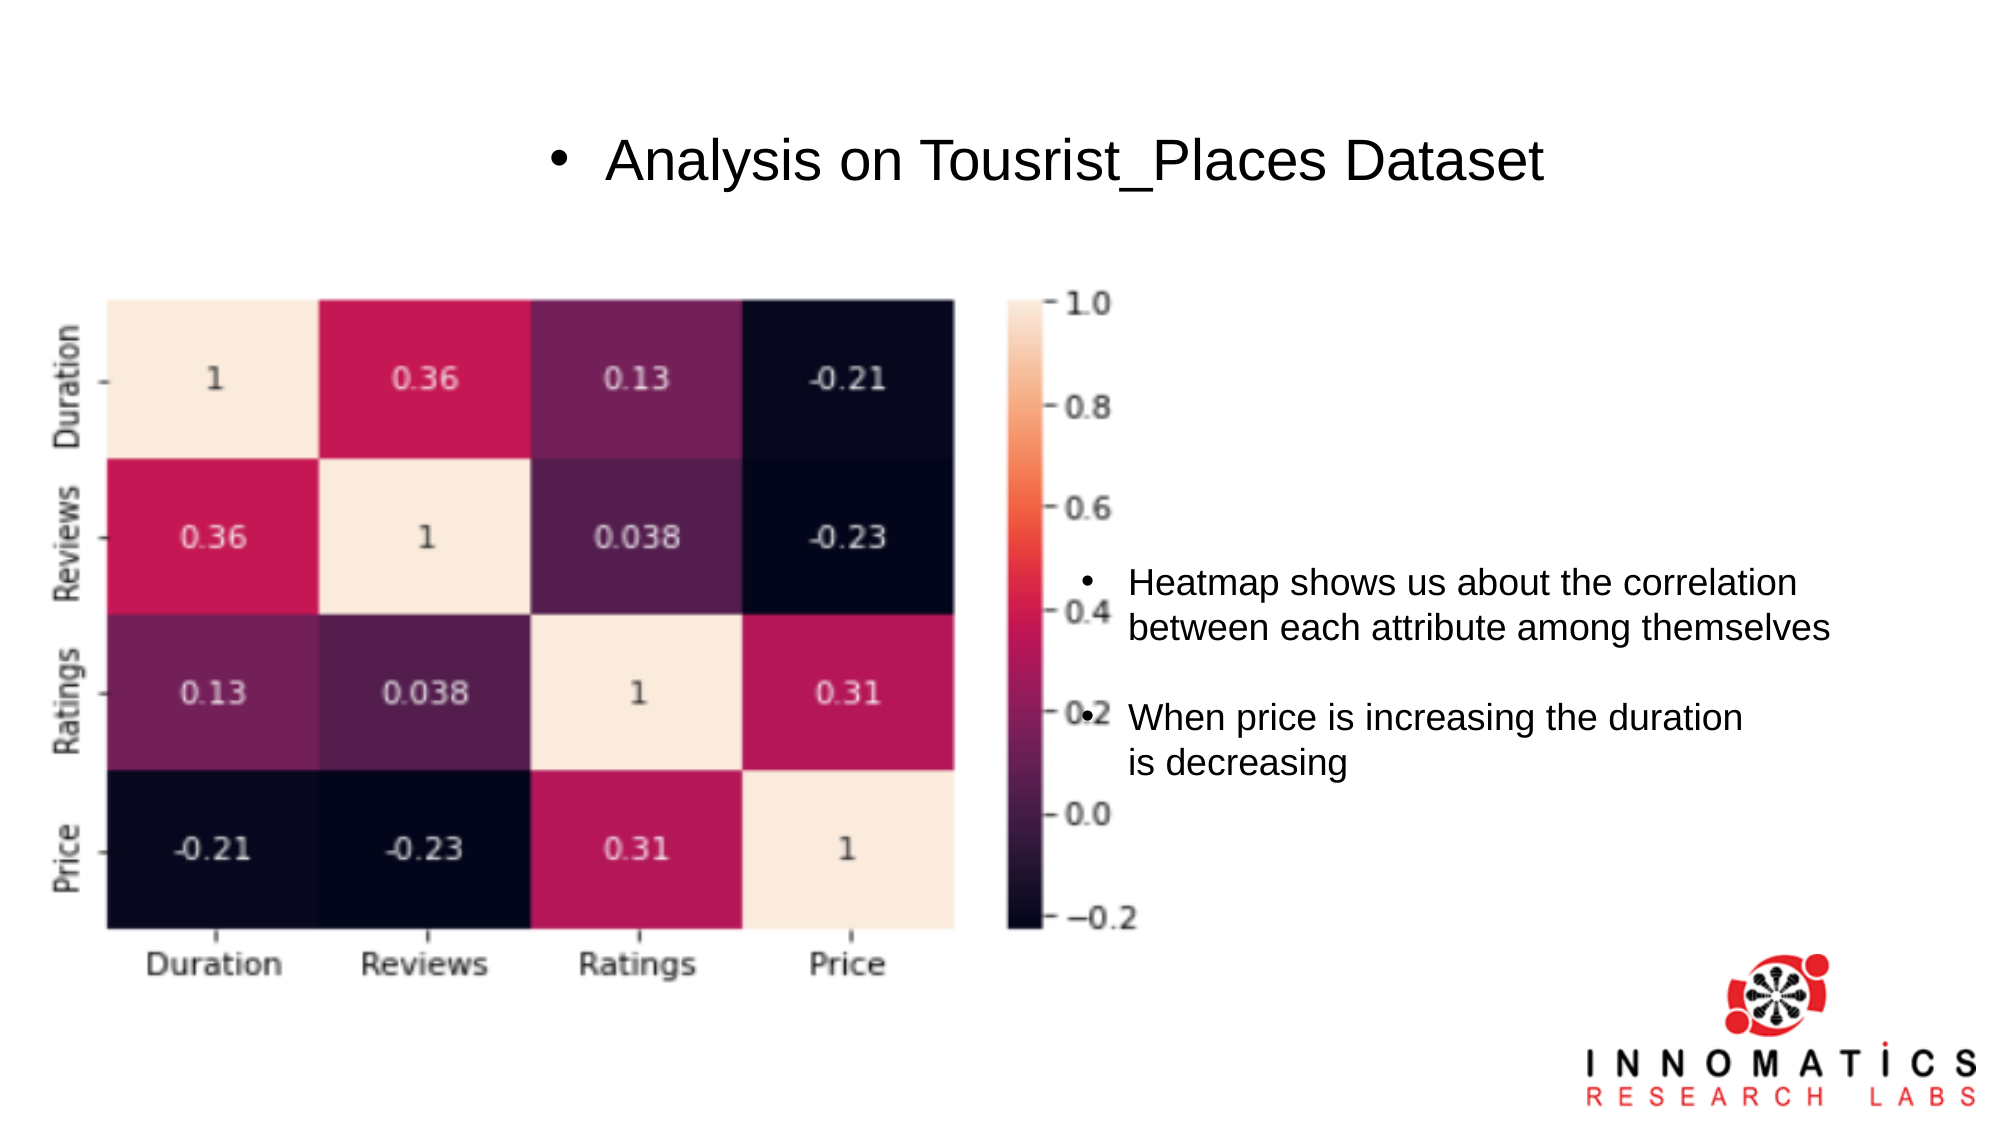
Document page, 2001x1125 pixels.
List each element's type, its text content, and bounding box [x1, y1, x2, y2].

text_box Heatmap shows us about the correlation between each attribute among themselves When price is increasing the duration is decreasing [1171, 550, 1931, 791]
text_box Analysis on Tousrist_Places Dataset [534, 0, 2000, 200]
picture [1586, 954, 1976, 1114]
picture [27, 251, 1171, 1016]
